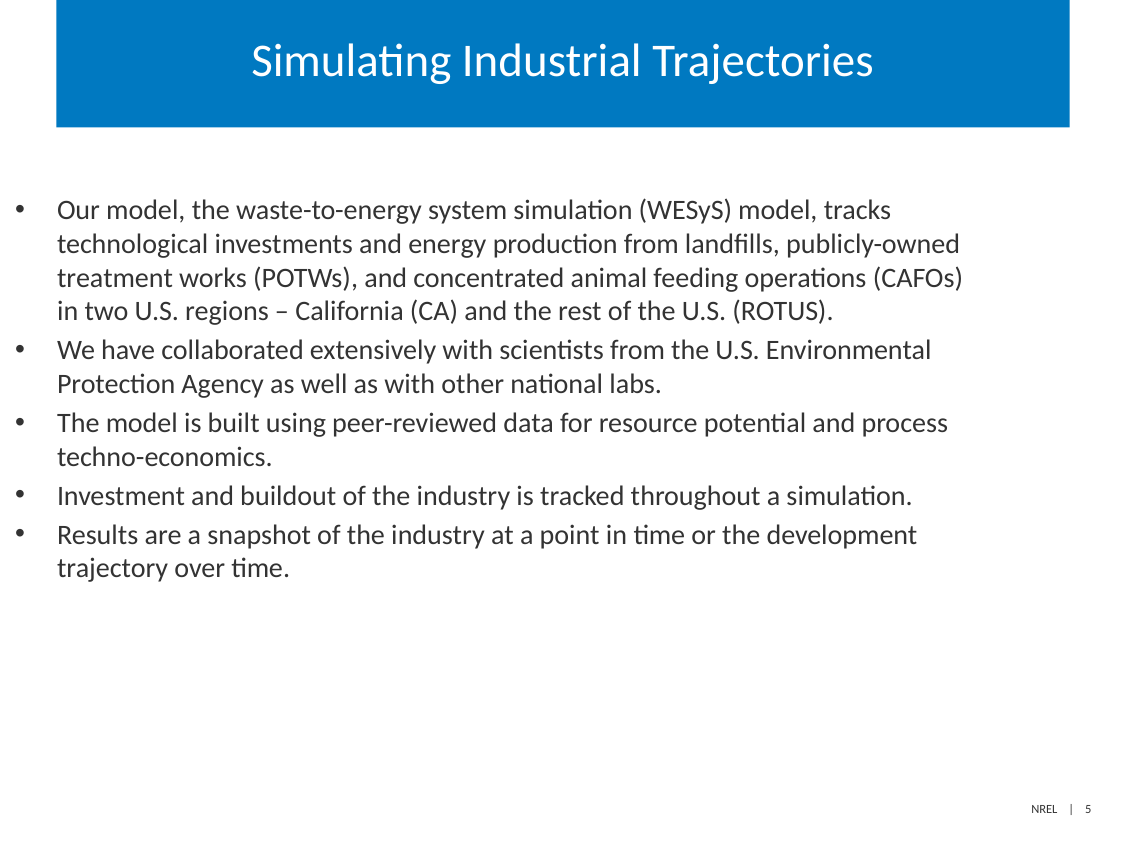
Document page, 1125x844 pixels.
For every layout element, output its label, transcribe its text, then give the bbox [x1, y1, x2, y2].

title Simulating Industrial Trajectories [56, 0, 1070, 128]
list Our model, the waste-to-energy system simulation (WESyS) model, tracks technological investments and energy production from landfills, publicly-owned treatment works (POTWs), and concentrated animal feeding operations (CAFOs) in two U.S. regions – California (CA) and the rest of the U.S. (ROTUS). We have collaborated extensively with scientists from the U.S. Environmental Protection Agency as well as with other national labs. The model is built using peer-reviewed data for resource potential and process techno-economics. Investment and buildout of the industry is tracked throughout a simulation. Results are a snapshot of the industry at a point in time or the development trajectory over time. [0, 184, 999, 779]
